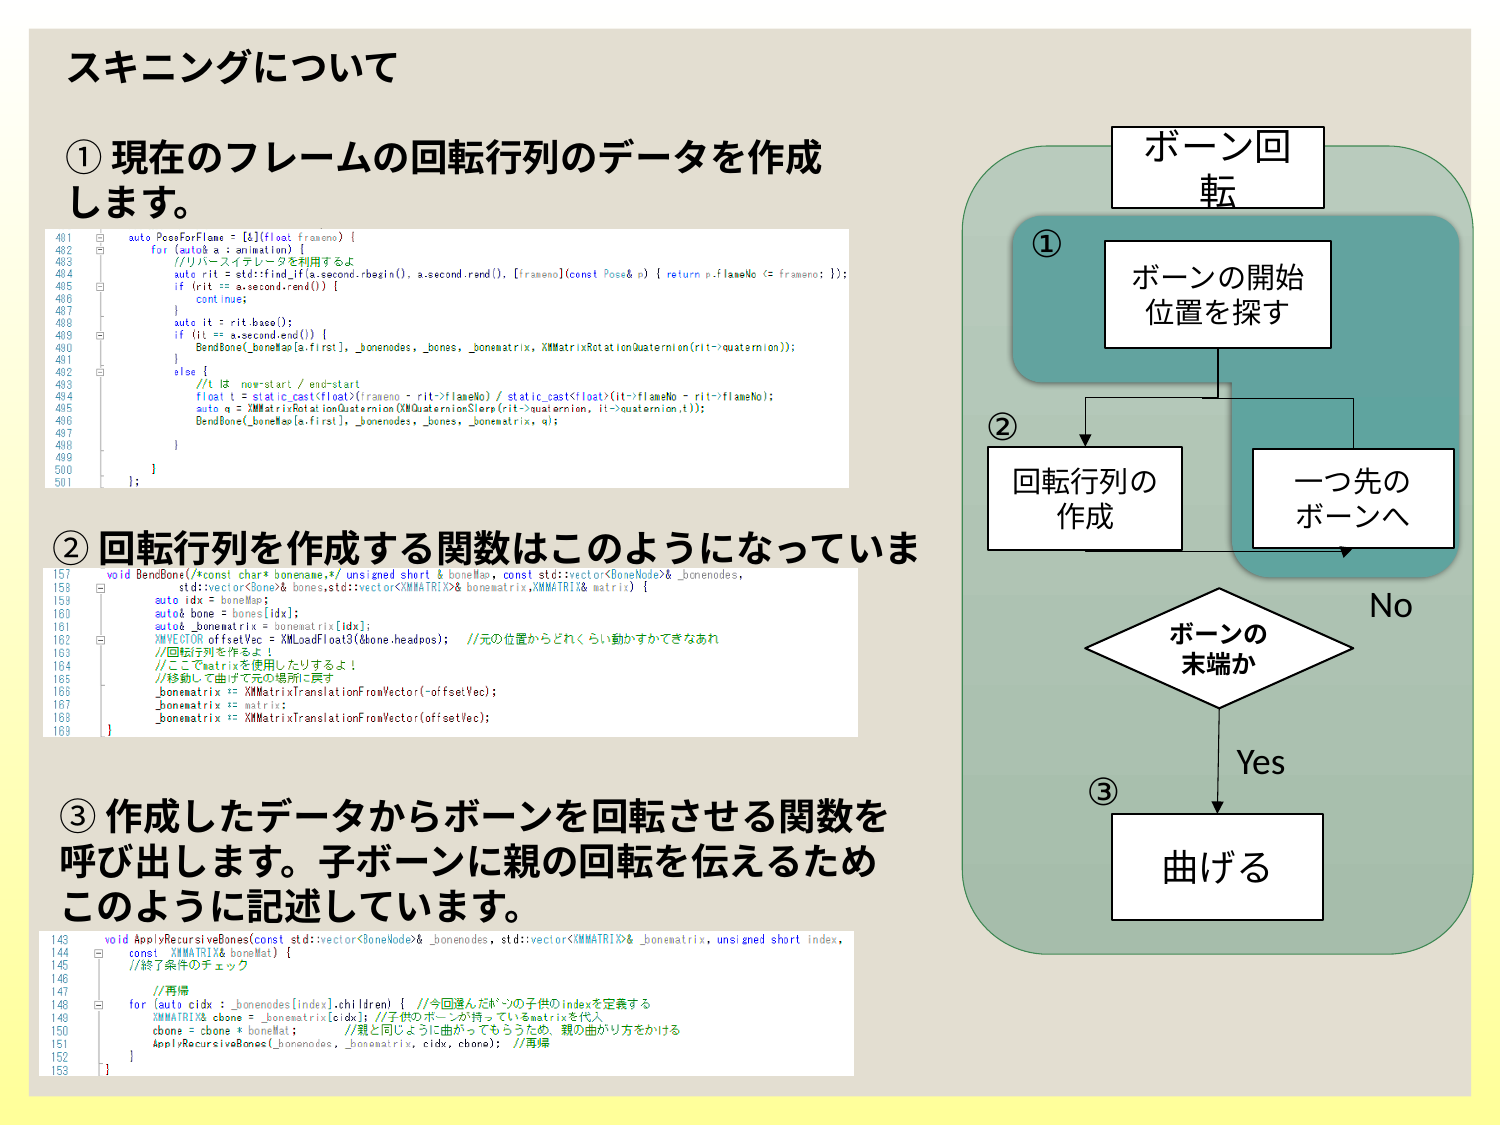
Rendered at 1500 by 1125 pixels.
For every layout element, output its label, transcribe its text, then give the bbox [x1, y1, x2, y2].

text_box 回転行列の作成 [987, 446, 1183, 551]
text_box スキニングについて ①現在のフレームの回転行列のデータを作成します。 ここではラムダ式を利用して記述しました。 [50, 37, 875, 277]
text_box [1206, 349, 1217, 383]
text_box ボーンの末端か [1084, 590, 1355, 708]
text_box 一つ先のボーンへ [1252, 448, 1455, 549]
text_box ③ [1071, 760, 1173, 821]
text_box 曲げる [1111, 813, 1324, 921]
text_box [1252, 348, 1304, 500]
text_box [961, 145, 1474, 955]
text_box [1233, 215, 1460, 578]
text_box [1102, 330, 1202, 464]
text_box ボーン回転 [1111, 126, 1325, 209]
text_box ③作成したデータからボーンを回転させる関数を 呼び出します。子ボーンに親の回転を伝えるため このように記述しています。 [44, 785, 1069, 981]
picture [39, 931, 854, 1076]
text_box [1012, 233, 1104, 383]
text_box ① [1015, 212, 1237, 273]
text_box [1231, 399, 1340, 551]
picture [43, 568, 858, 737]
text_box ②回転行列を作成する関数はこのようになっています。 [37, 517, 978, 623]
text_box [1219, 349, 1247, 398]
text_box No [1354, 572, 1479, 633]
text_box ② [971, 395, 1073, 455]
text_box Yes [1225, 730, 1376, 790]
picture [45, 229, 849, 488]
text_box ボーンの開始位置を探す [1104, 240, 1332, 349]
